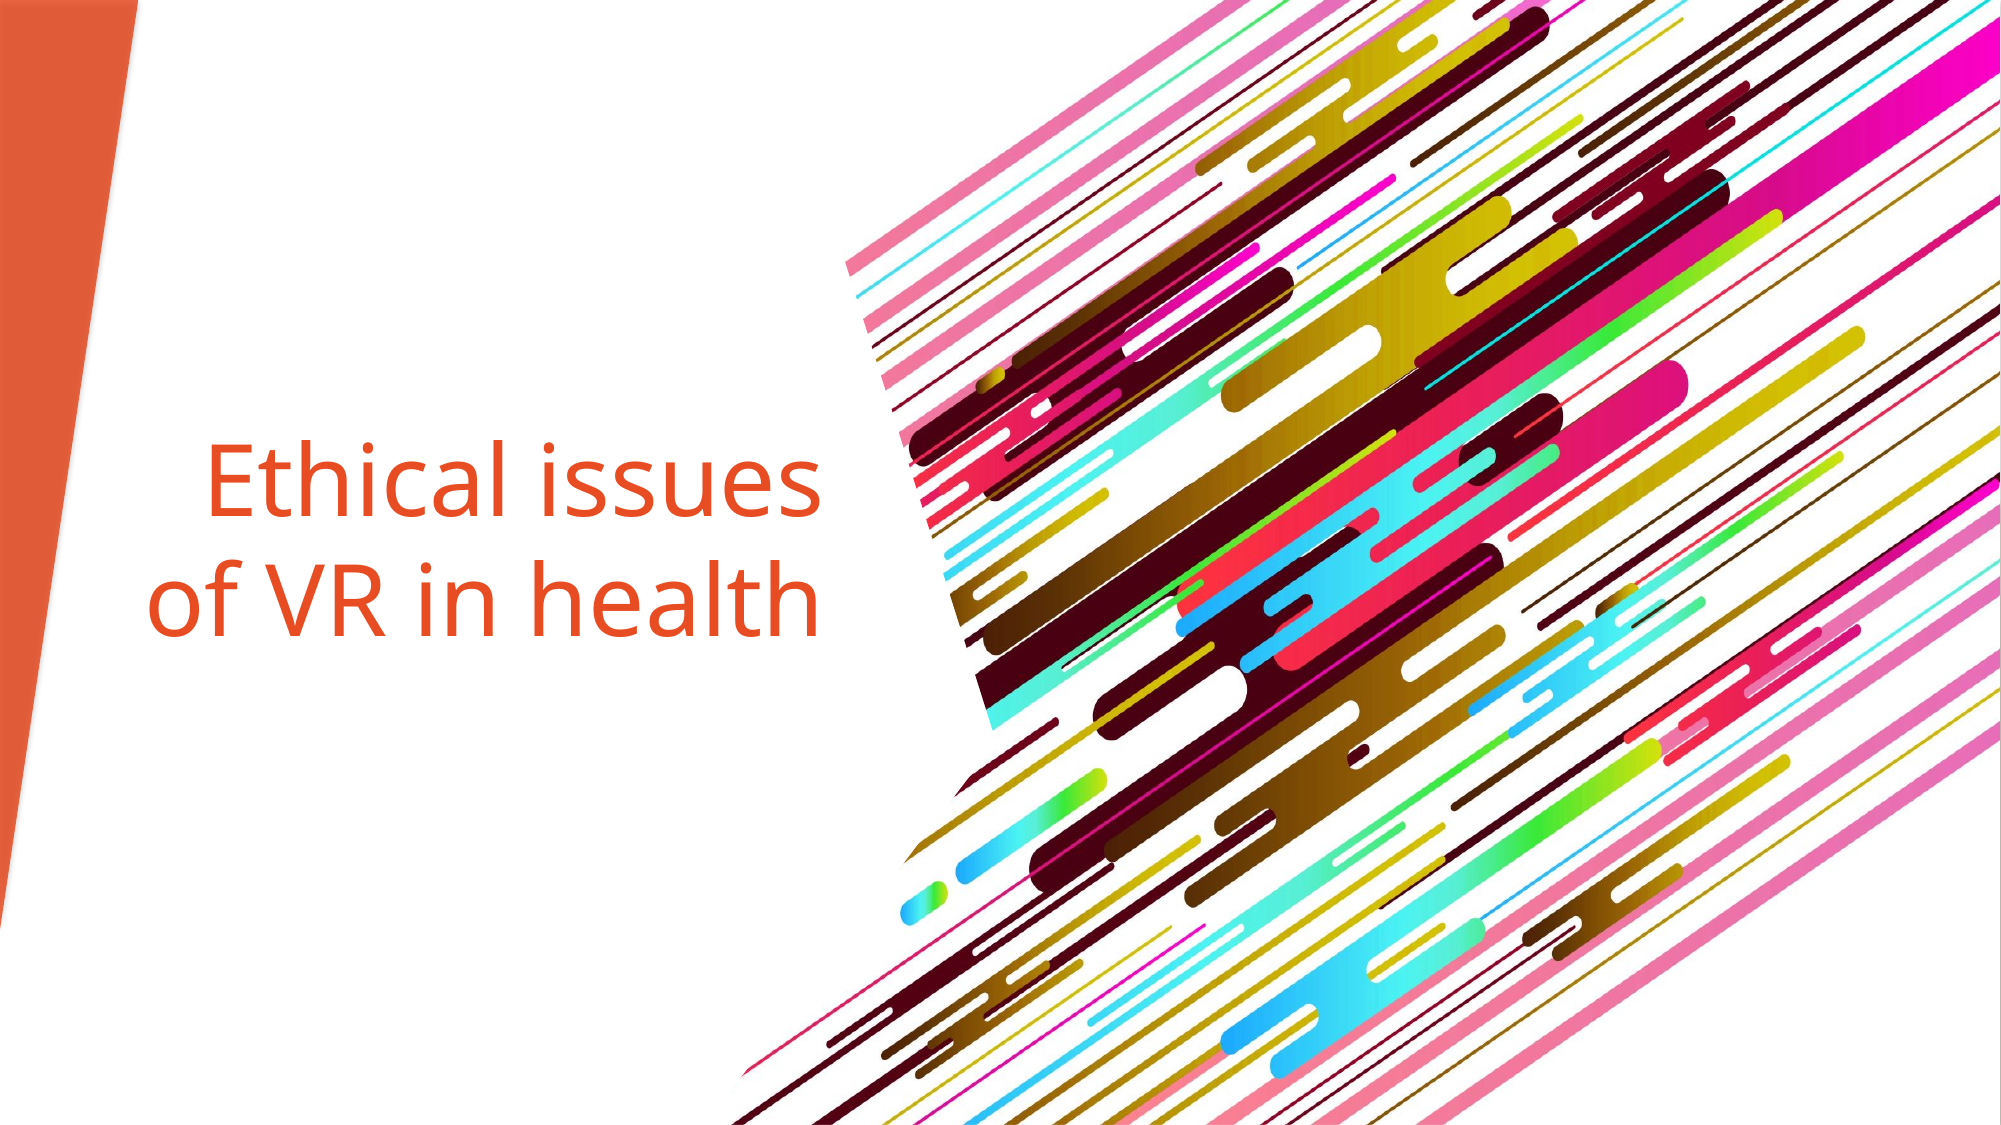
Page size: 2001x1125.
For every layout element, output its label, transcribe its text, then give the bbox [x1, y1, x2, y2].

title Ethical issues of VR in health [109, 275, 695, 664]
picture [699, 0, 2000, 1125]
